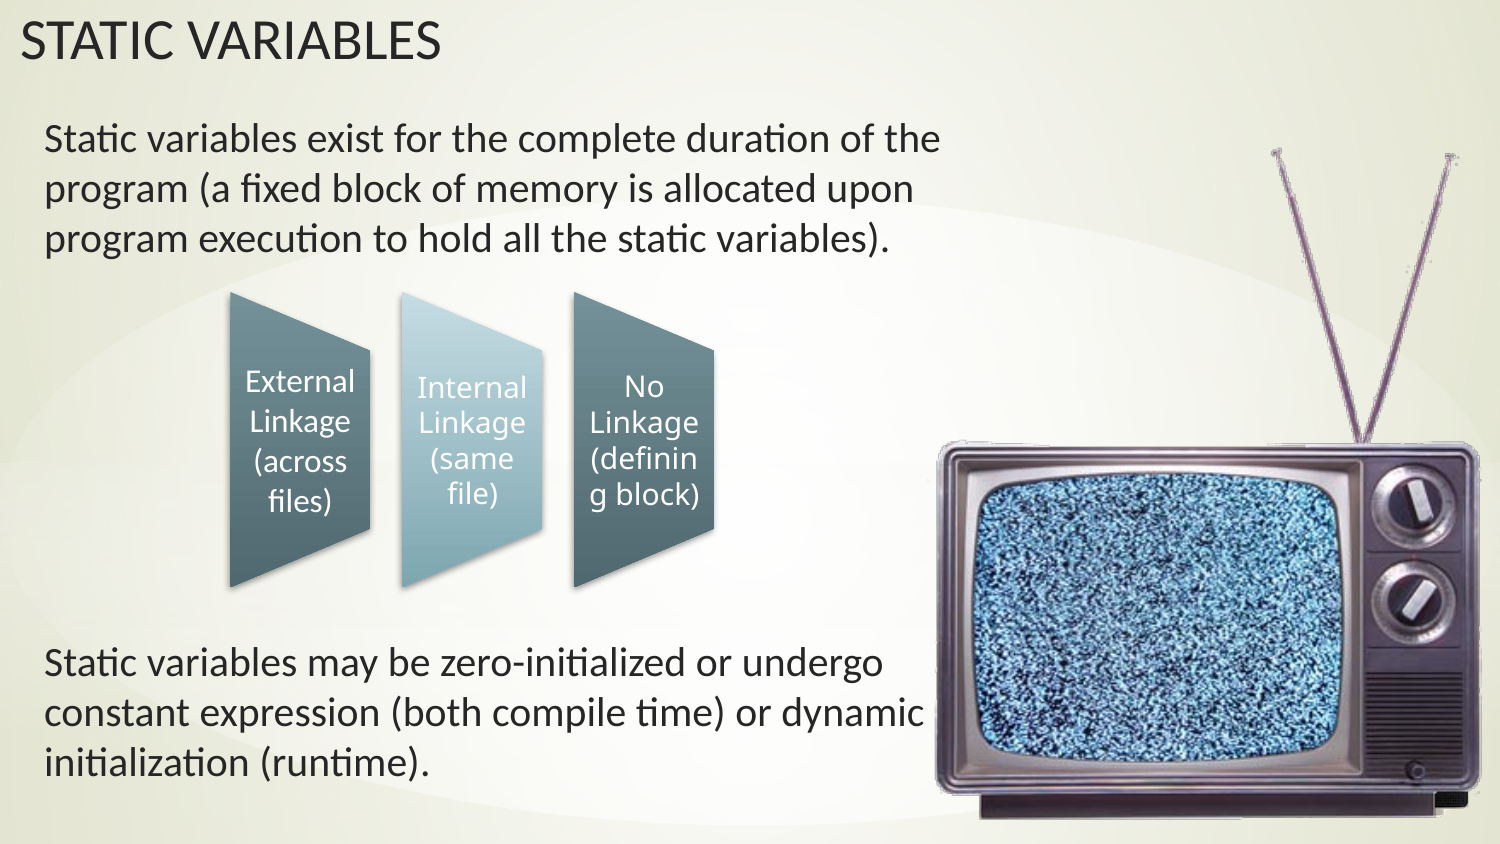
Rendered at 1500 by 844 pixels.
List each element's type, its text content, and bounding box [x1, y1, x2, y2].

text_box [229, 291, 715, 588]
text_box Static variables exist for the complete duration of the program (a fixed block of memory is allocated upon program execution to hold all the static variables). Static variables may be zero-initialized or undergo constant expression (both compile time) or dynamic initialization (runtime). [29, 102, 1010, 793]
picture [926, 139, 1491, 823]
